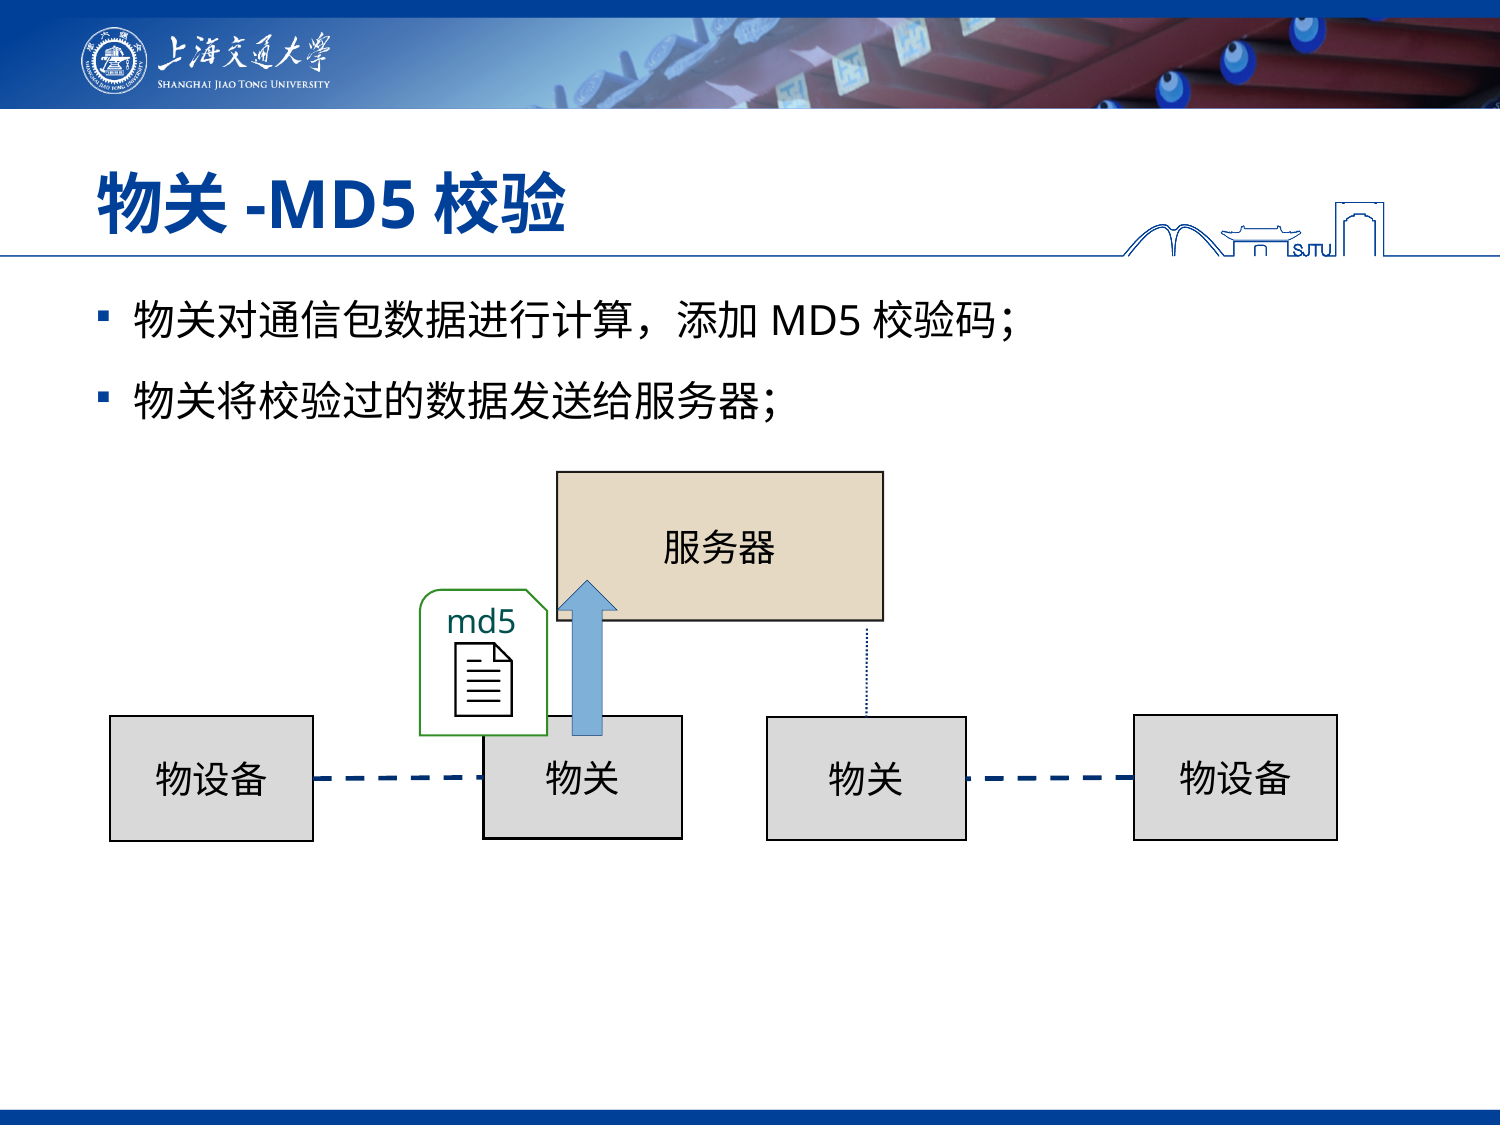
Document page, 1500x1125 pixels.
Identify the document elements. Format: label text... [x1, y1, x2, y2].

list 物关对通信包数据进行计算，添加MD5校验码； 物关将校验过的数据发送给服务器； [81, 276, 1455, 1084]
picture [0, 18, 1500, 109]
picture [446, 642, 521, 717]
title 物关-MD5校验 [81, 159, 1455, 254]
text_box 服务器 [556, 471, 884, 622]
text_box [554, 578, 620, 737]
text_box 物设备 [109, 715, 314, 842]
text_box md5 [418, 588, 549, 737]
text_box 物关 [482, 715, 683, 840]
text_box 物关 [766, 716, 967, 841]
text_box 物设备 [1133, 714, 1338, 841]
